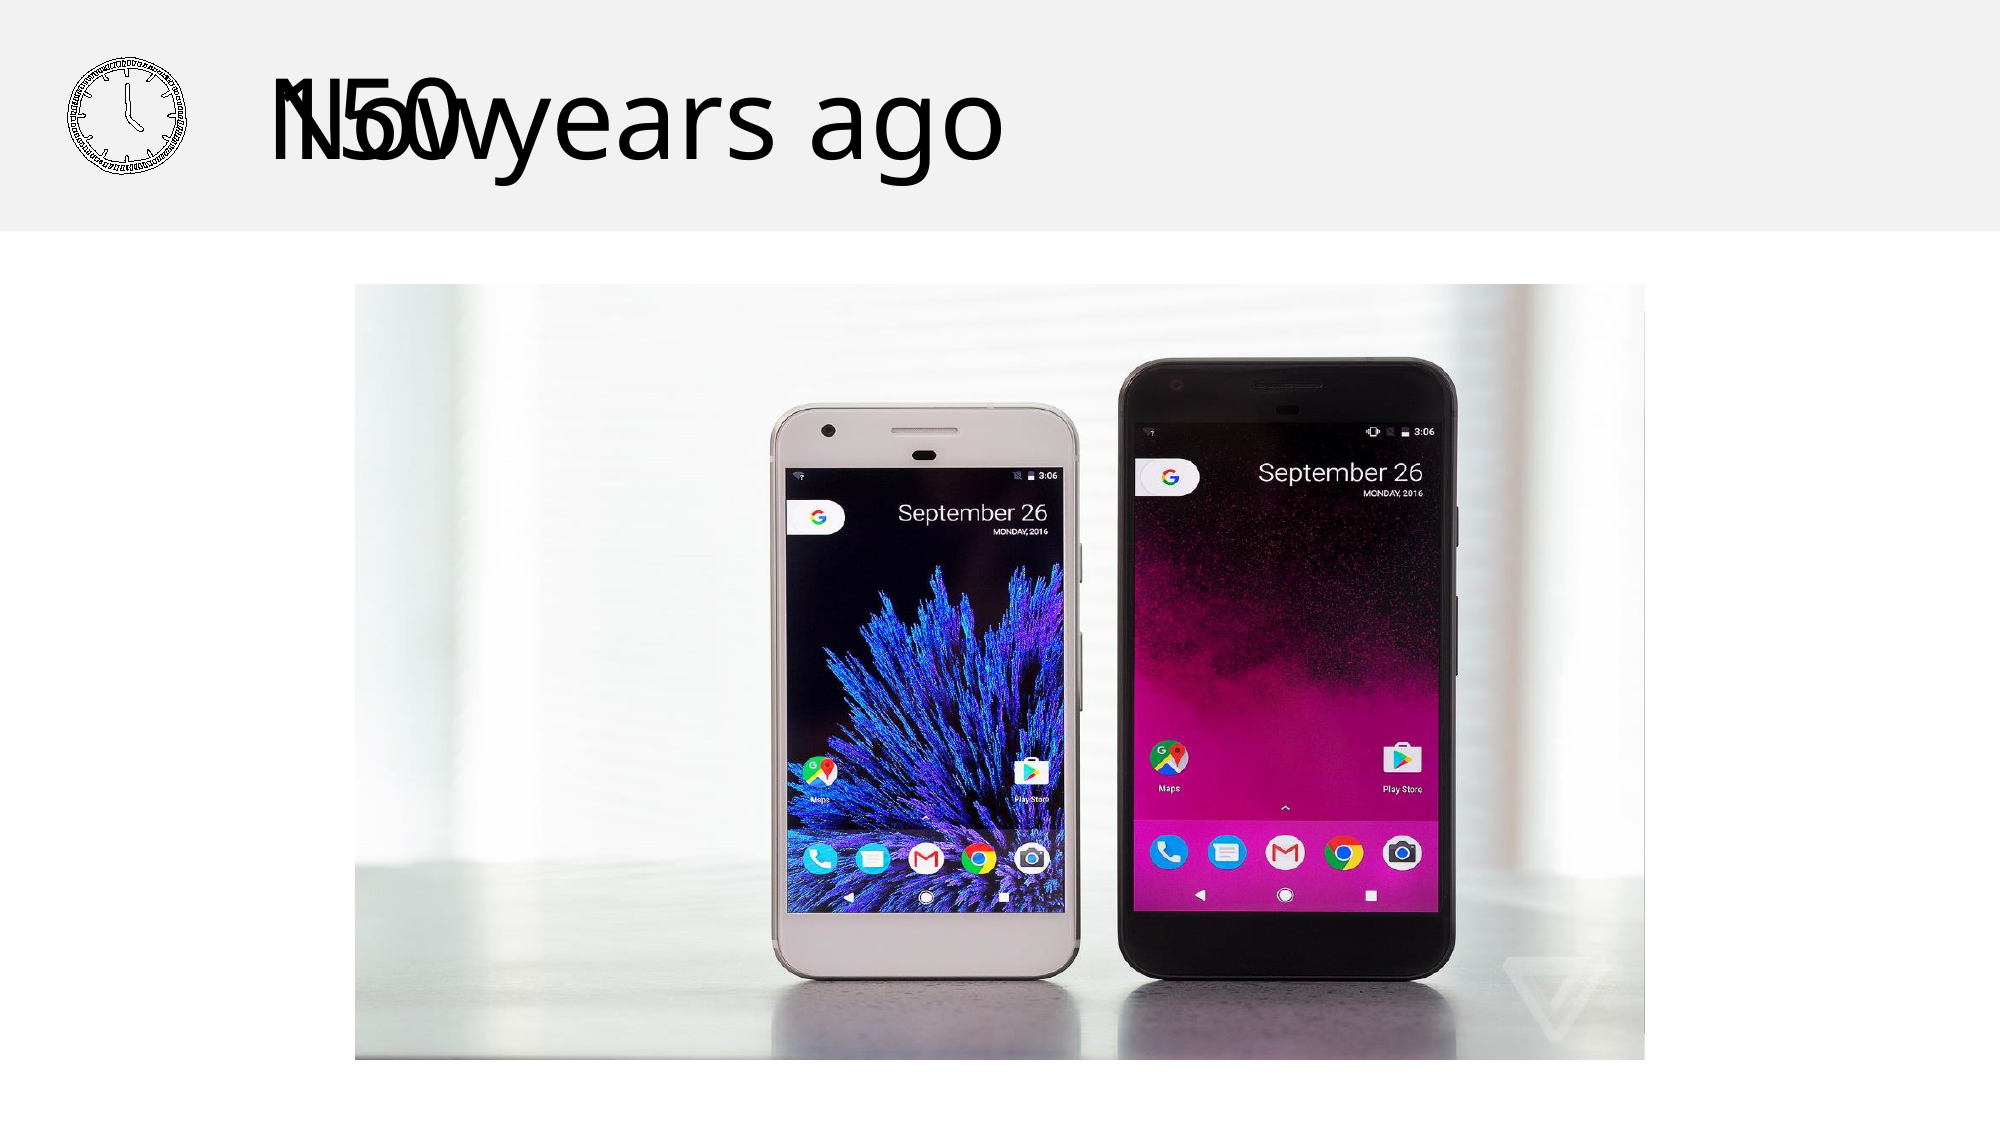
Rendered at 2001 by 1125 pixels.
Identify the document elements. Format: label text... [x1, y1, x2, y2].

text_box Now [250, 40, 520, 190]
picture [355, 284, 1645, 1060]
text_box 150 years ago [520, 40, 1024, 190]
text_box [0, 0, 2000, 233]
text_box [67, 57, 187, 175]
